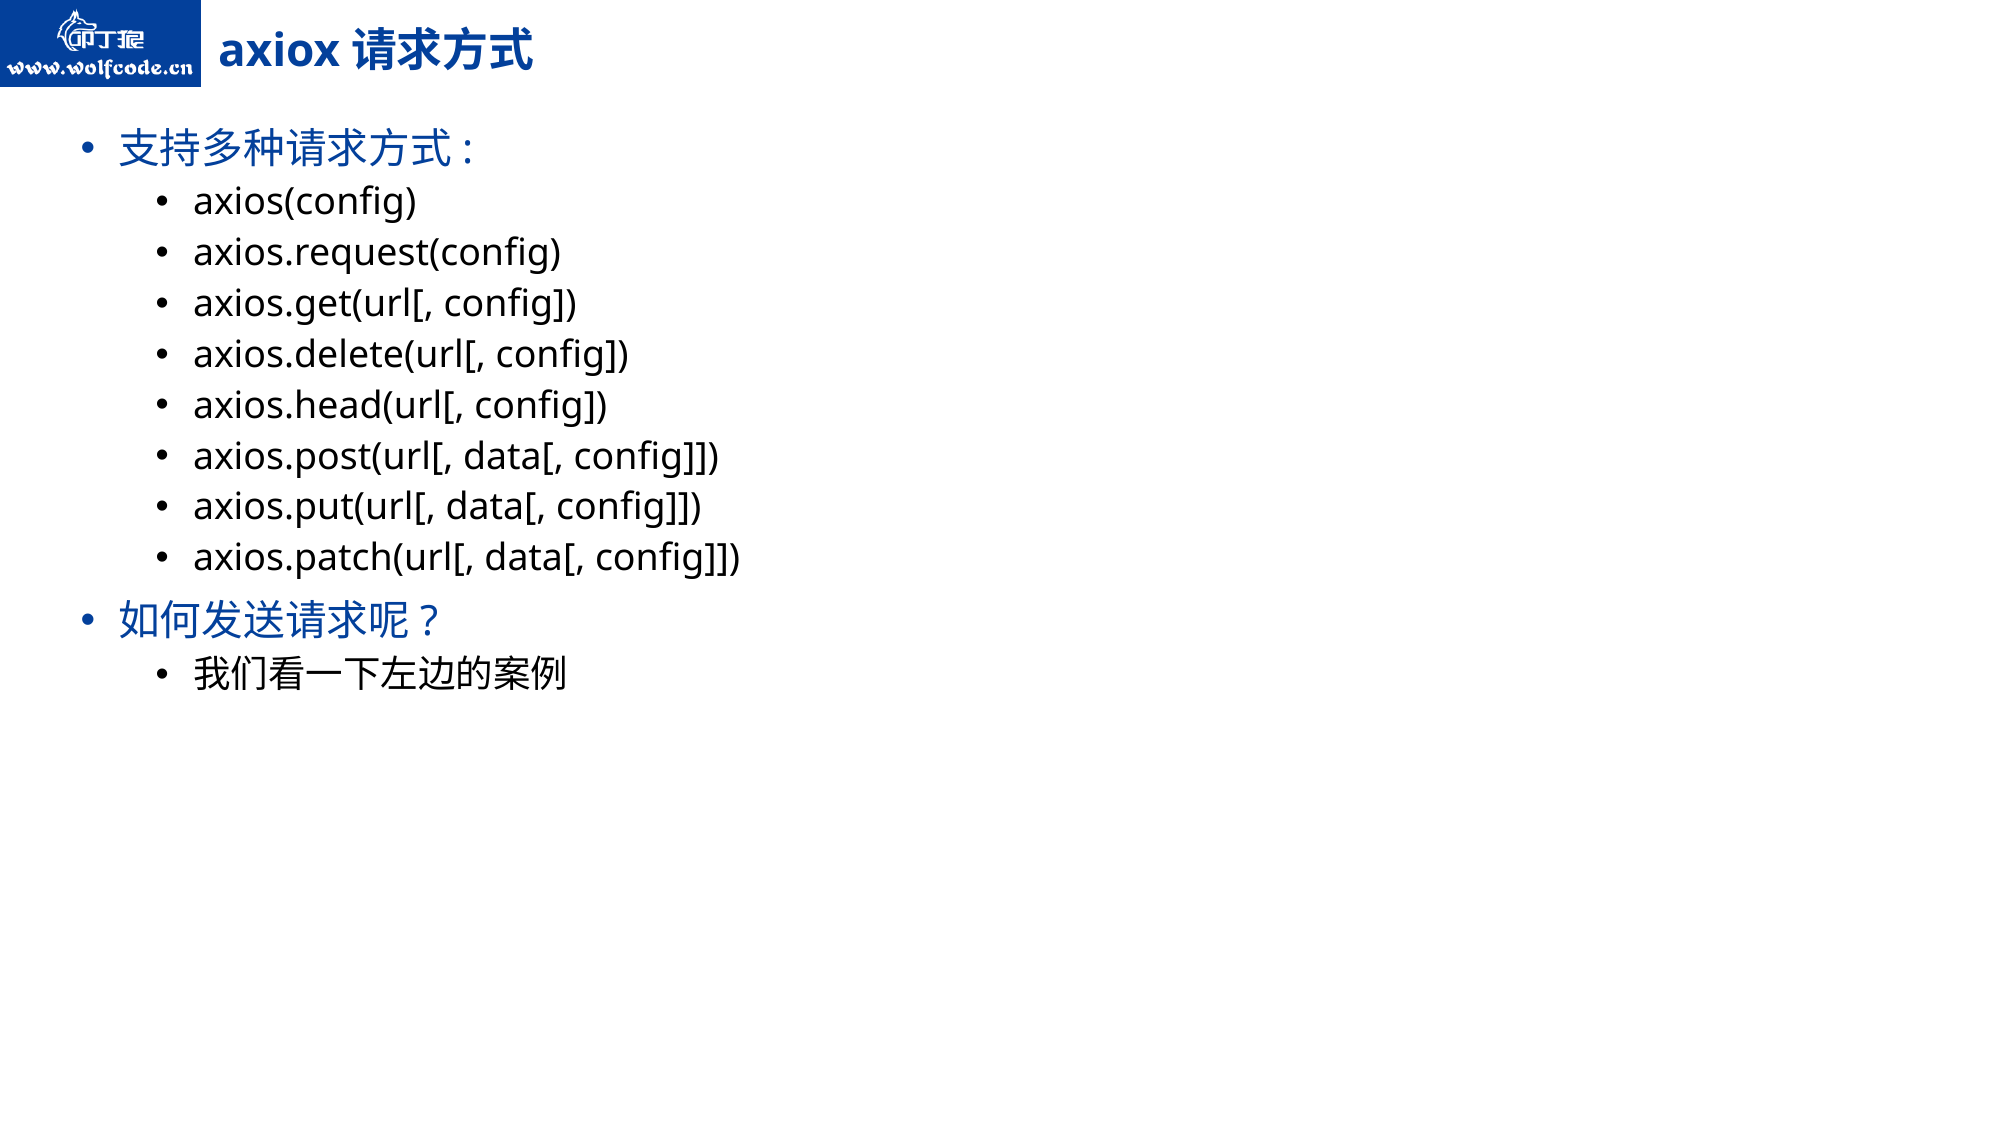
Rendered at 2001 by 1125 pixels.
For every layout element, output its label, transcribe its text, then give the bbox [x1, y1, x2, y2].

picture [0, 0, 201, 87]
list 支持多种请求方式: axios(config) axios.request(config) axios.get(url[, config]) axios.delete(url[, config]) axios.head(url[, config]) axios.post(url[, data[, config]]) axios.put(url[, data[, config]]) axios.patch(url[, data[, config]]) 如何发送请求呢? 我们看一下左边的案例 [65, 119, 1863, 1014]
title axiox请求方式 [203, 20, 2000, 97]
